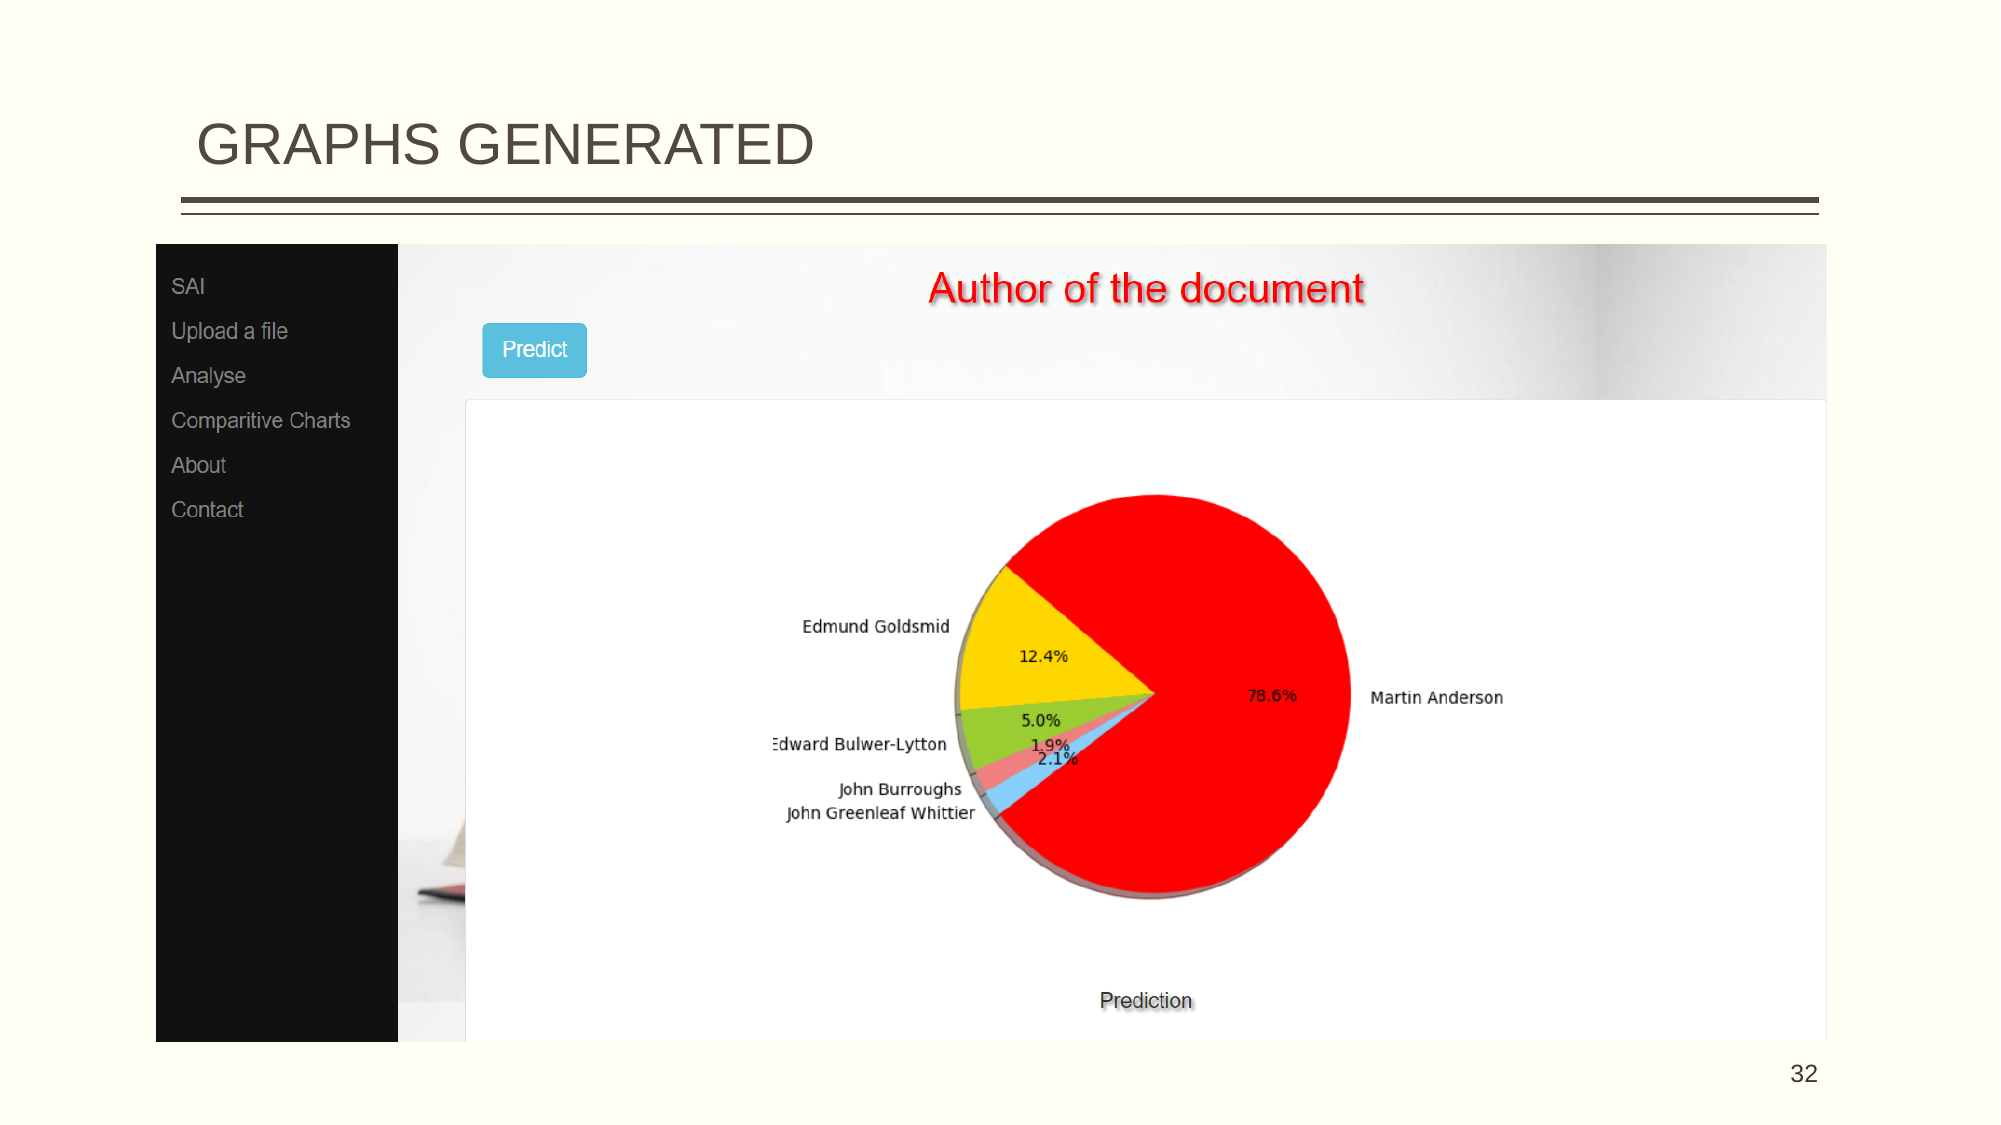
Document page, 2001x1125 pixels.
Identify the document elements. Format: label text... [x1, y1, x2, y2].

slide_number ‹#› [1518, 1053, 1819, 1103]
picture [155, 244, 1828, 1042]
title GRAPHS GENERATED [181, 12, 1819, 193]
